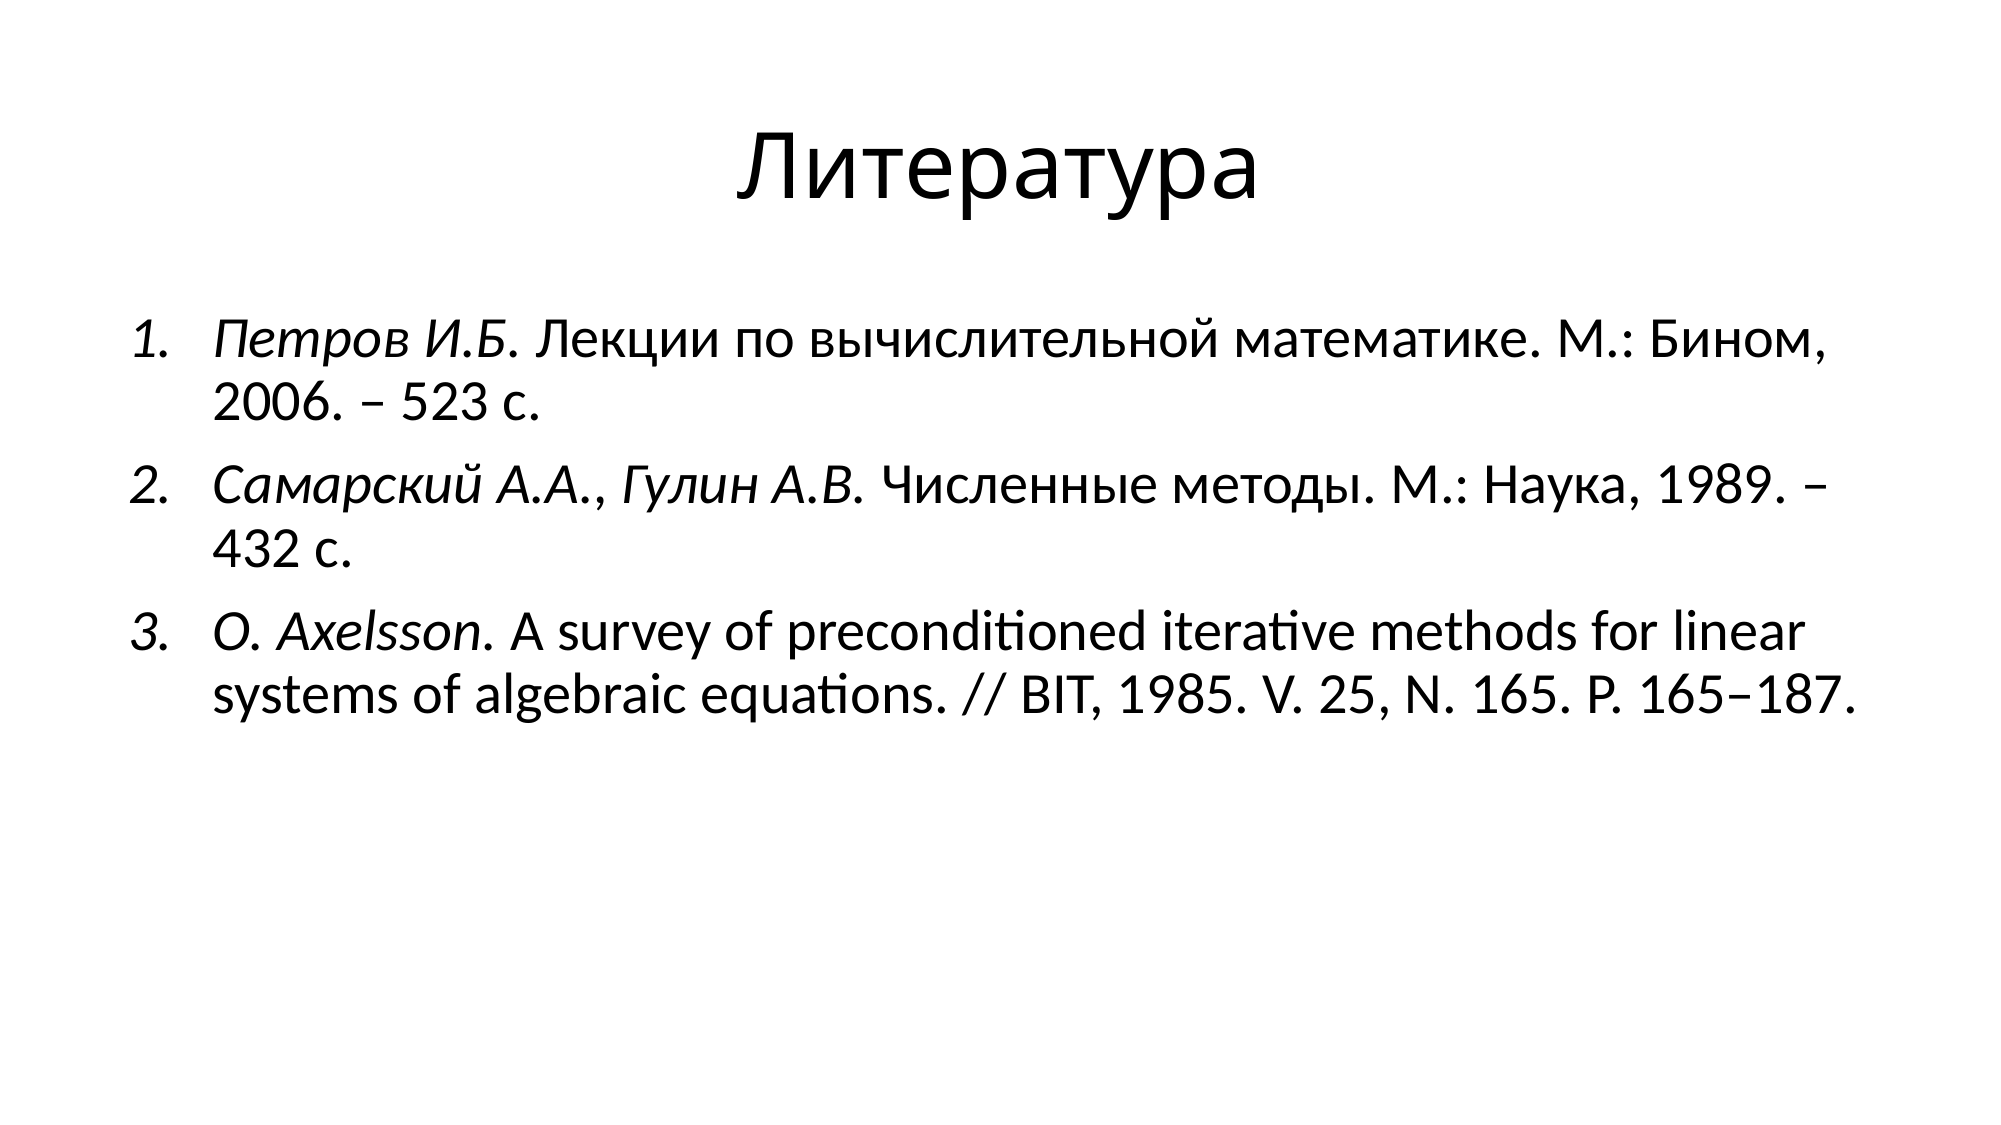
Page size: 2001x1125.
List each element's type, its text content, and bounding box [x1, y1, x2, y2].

title Литература [137, 59, 1863, 278]
list Петров И.Б. Лекции по вычислительной математике. М.: Бином, 2006. – 523 с. Самарский А.А., Гулин А.В. Численные методы. М.: Наука, 1989. – 432 с. O. Axelsson. A survey of preconditioned iterative methods for linear systems of algebraic equations. // BIT, 1985. V. 25, N. 165. P. 165–187. [113, 299, 1887, 1014]
